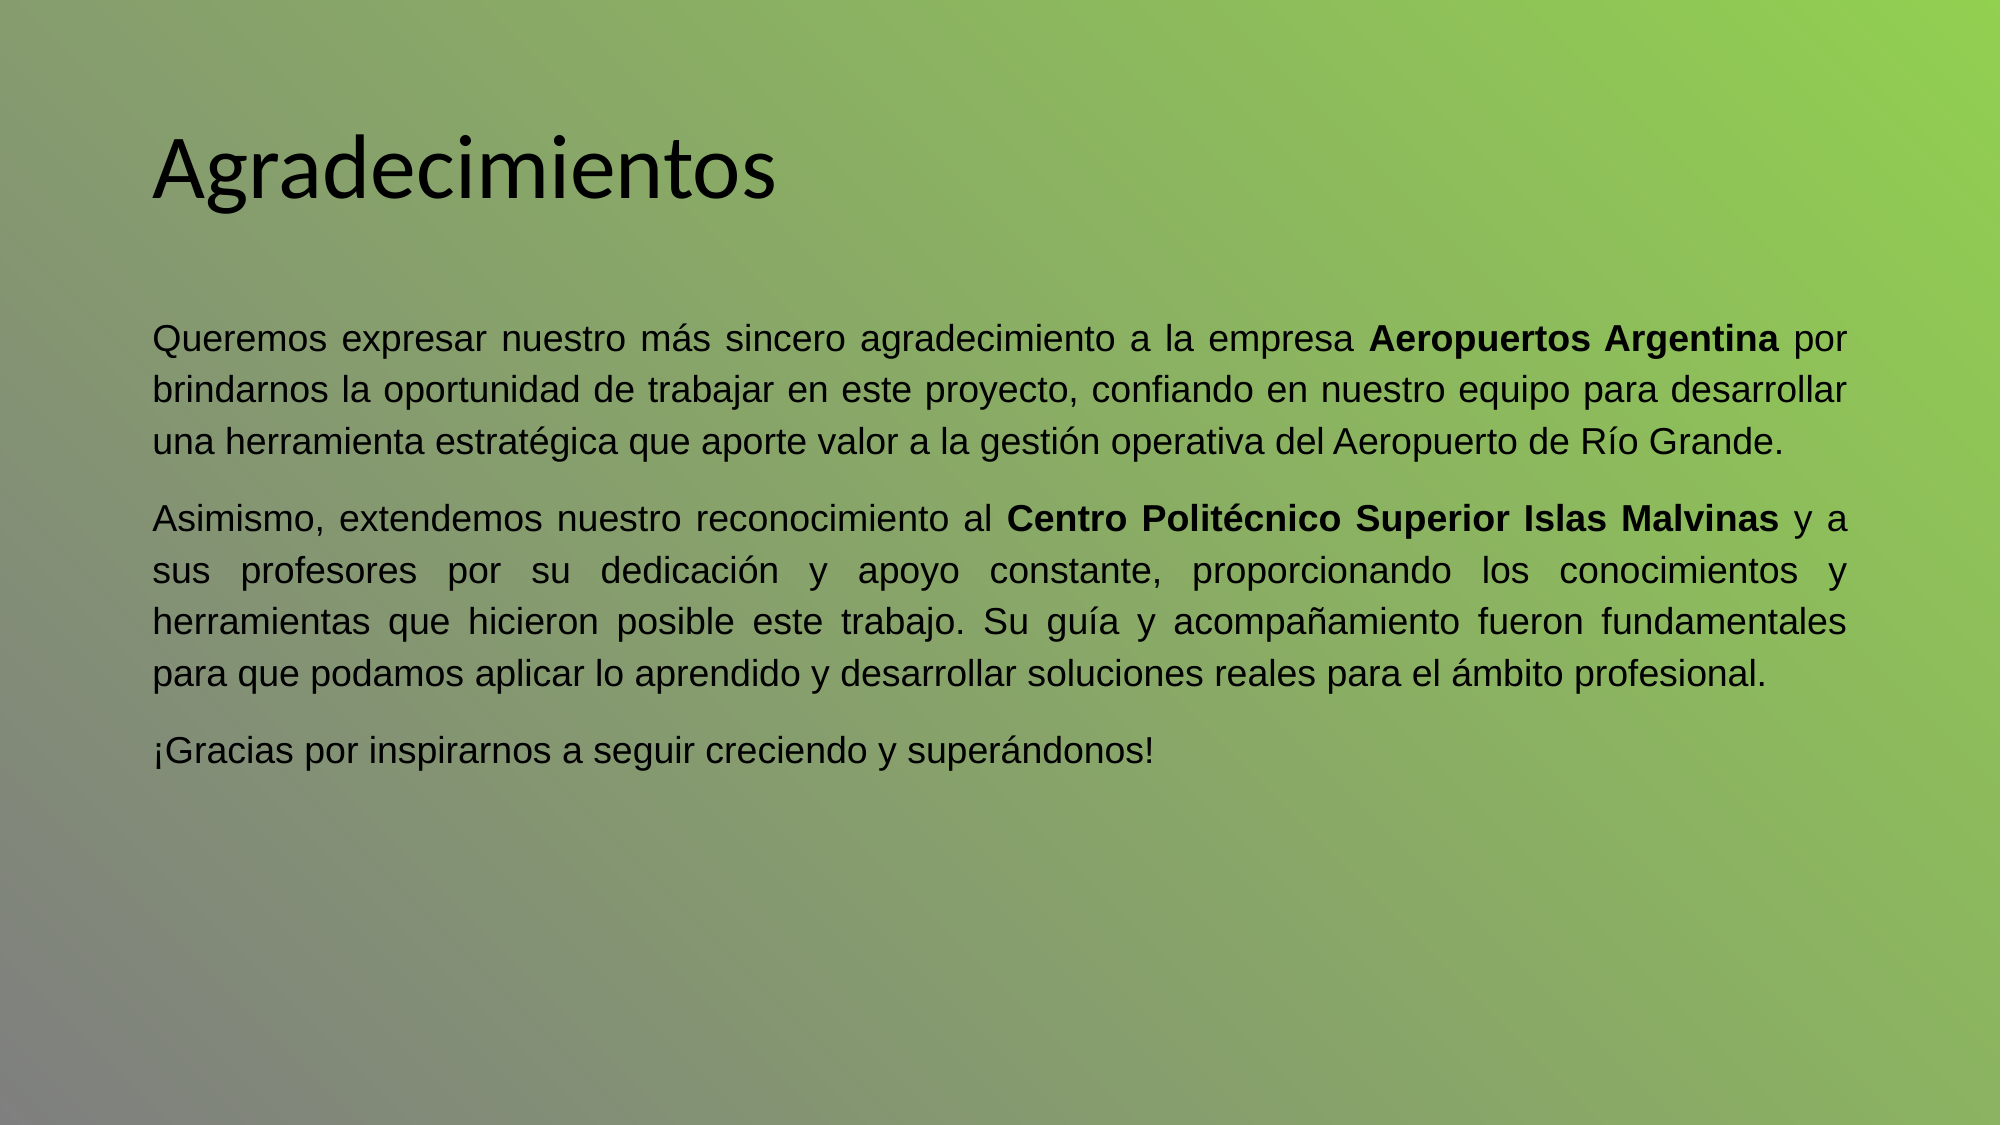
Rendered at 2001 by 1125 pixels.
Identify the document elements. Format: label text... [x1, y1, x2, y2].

title Agradecimientos [137, 59, 1863, 278]
list Queremos expresar nuestro más sincero agradecimiento a la empresa Aeropuertos Argentina por brindarnos la oportunidad de trabajar en este proyecto, confiando en nuestro equipo para desarrollar una herramienta estratégica que aporte valor a la gestión operativa del Aeropuerto de Río Grande. Asimismo, extendemos nuestro reconocimiento al Centro Politécnico Superior Islas Malvinas y a sus profesores por su dedicación y apoyo constante, proporcionando los conocimientos y herramientas que hicieron posible este trabajo. Su guía y acompañamiento fueron fundamentales para que podamos aplicar lo aprendido y desarrollar soluciones reales para el ámbito profesional. ¡Gracias por inspirarnos a seguir creciendo y superándonos! [137, 299, 1863, 1014]
